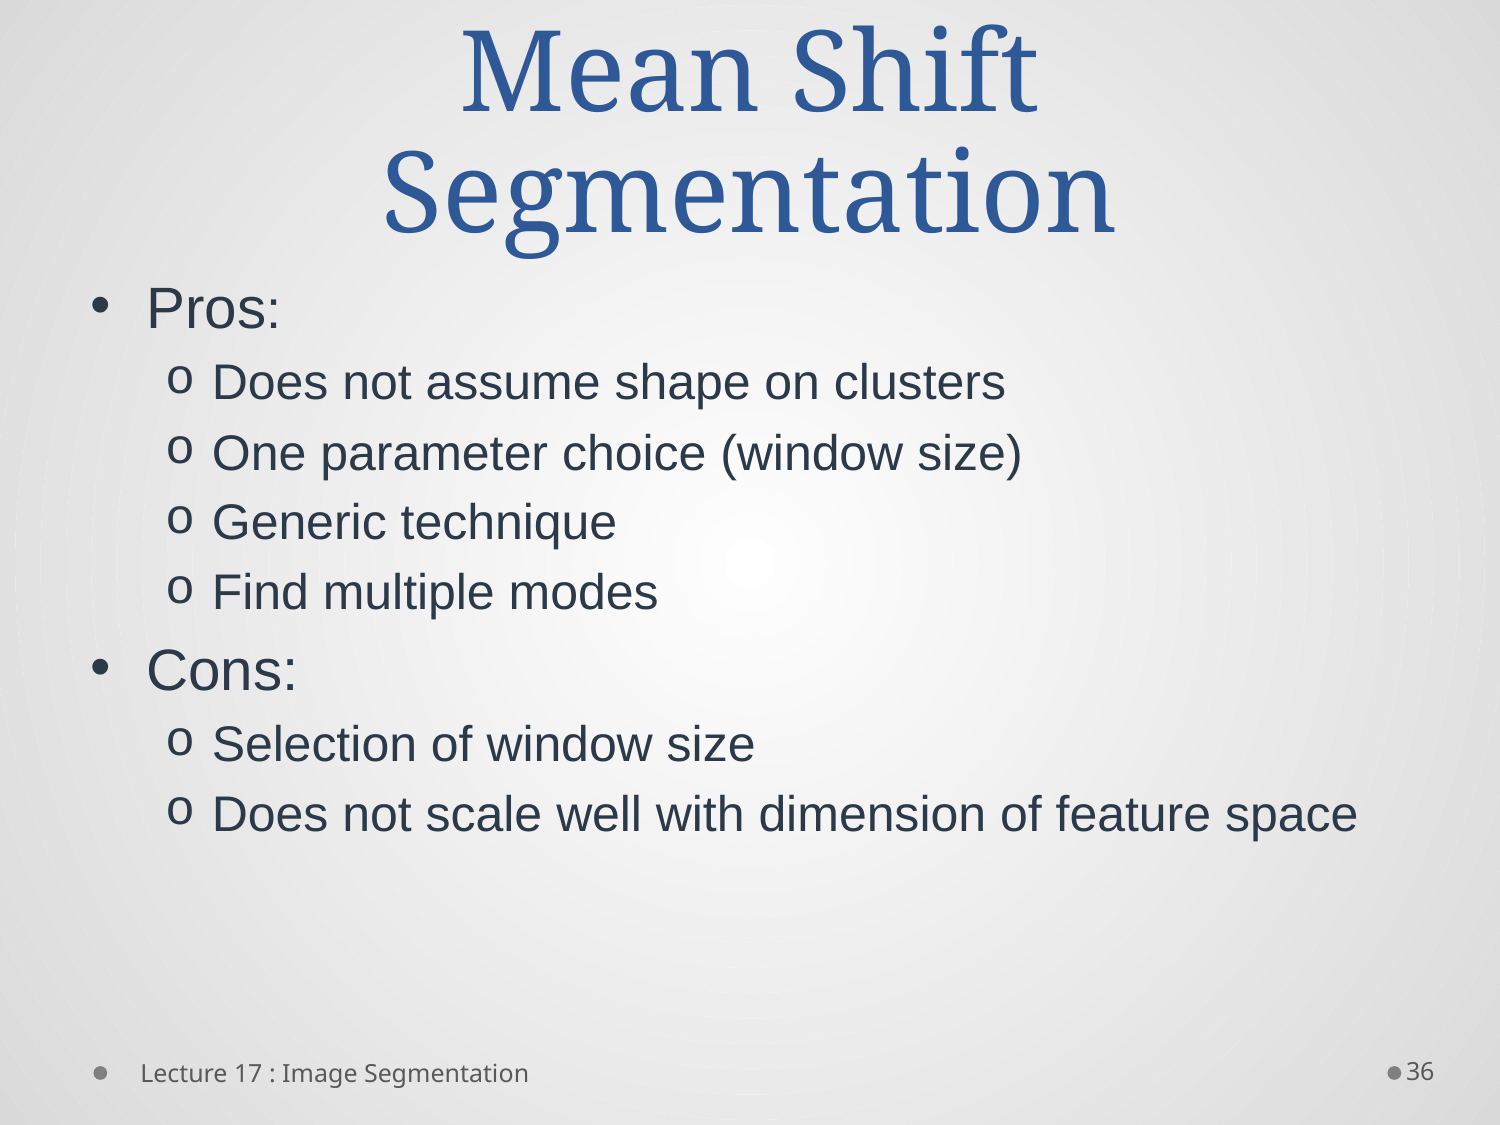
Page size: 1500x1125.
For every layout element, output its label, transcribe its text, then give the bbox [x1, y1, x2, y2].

title Mean Shift Segmentation [75, 0, 1425, 262]
list Pros: Does not assume shape on clusters One parameter choice (window size) Generic technique Find multiple modes Cons: Selection of window size Does not scale well with dimension of feature space [74, 262, 1426, 1006]
slide_number 36 [1401, 1042, 1494, 1103]
